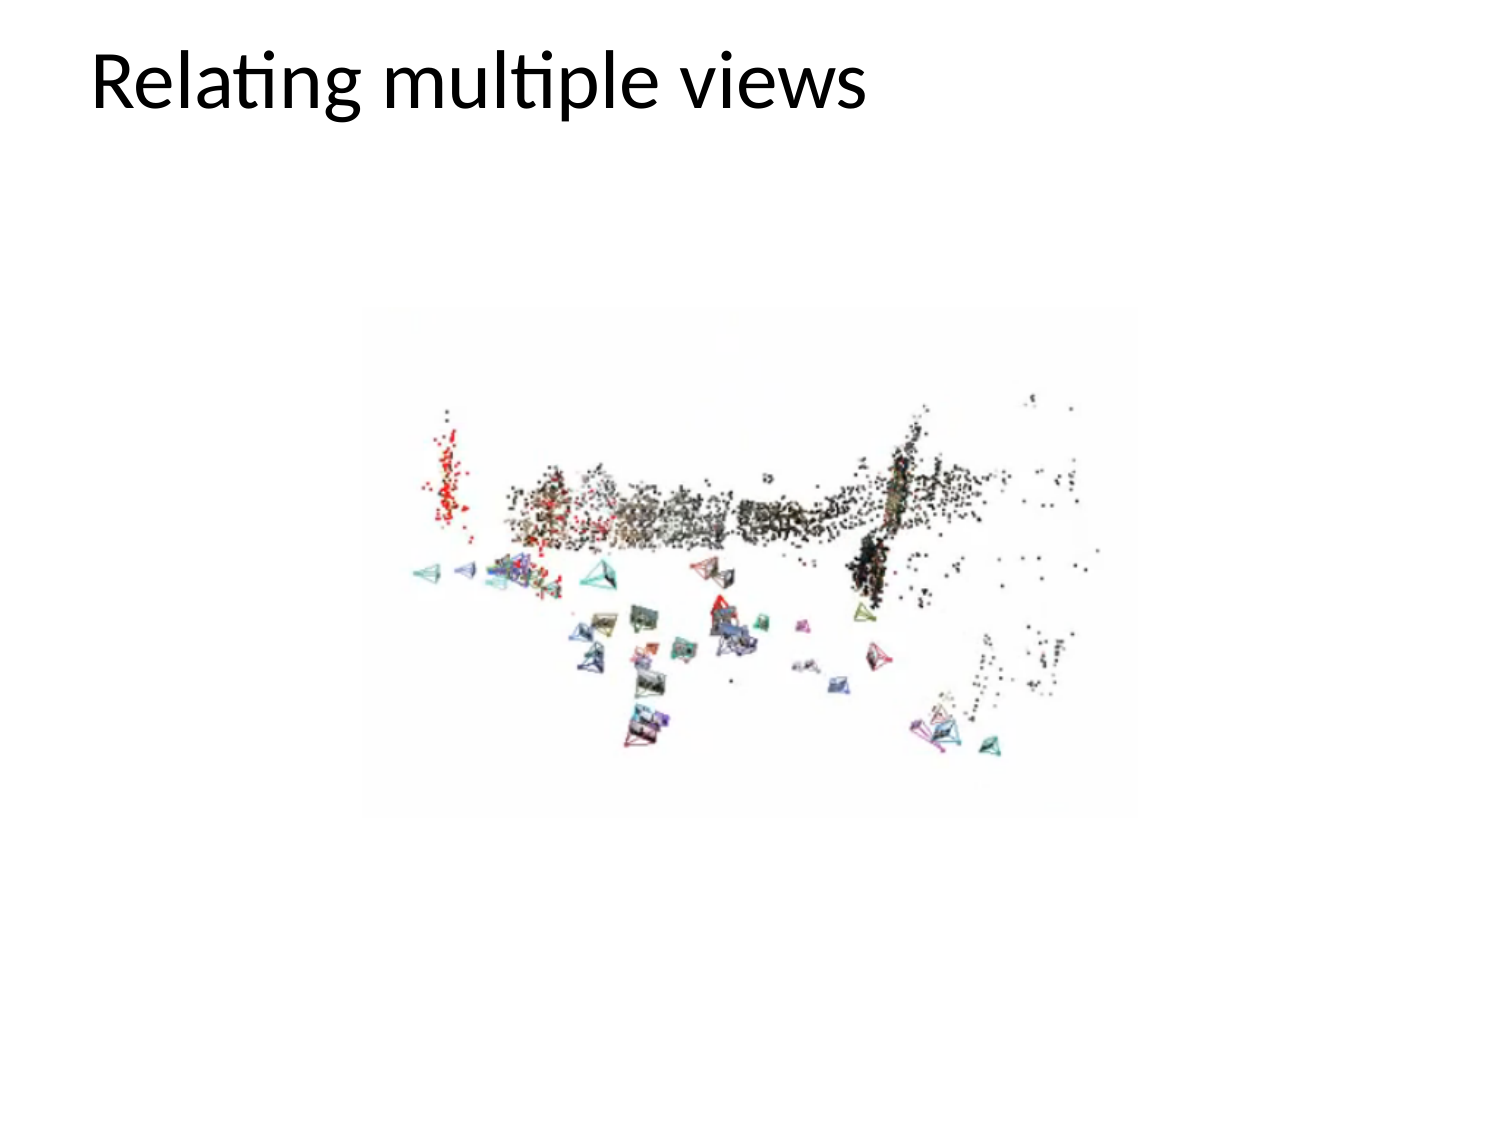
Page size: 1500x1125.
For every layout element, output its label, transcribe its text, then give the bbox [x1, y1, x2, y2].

title Relating multiple views [74, 0, 1426, 151]
picture [361, 307, 1139, 818]
